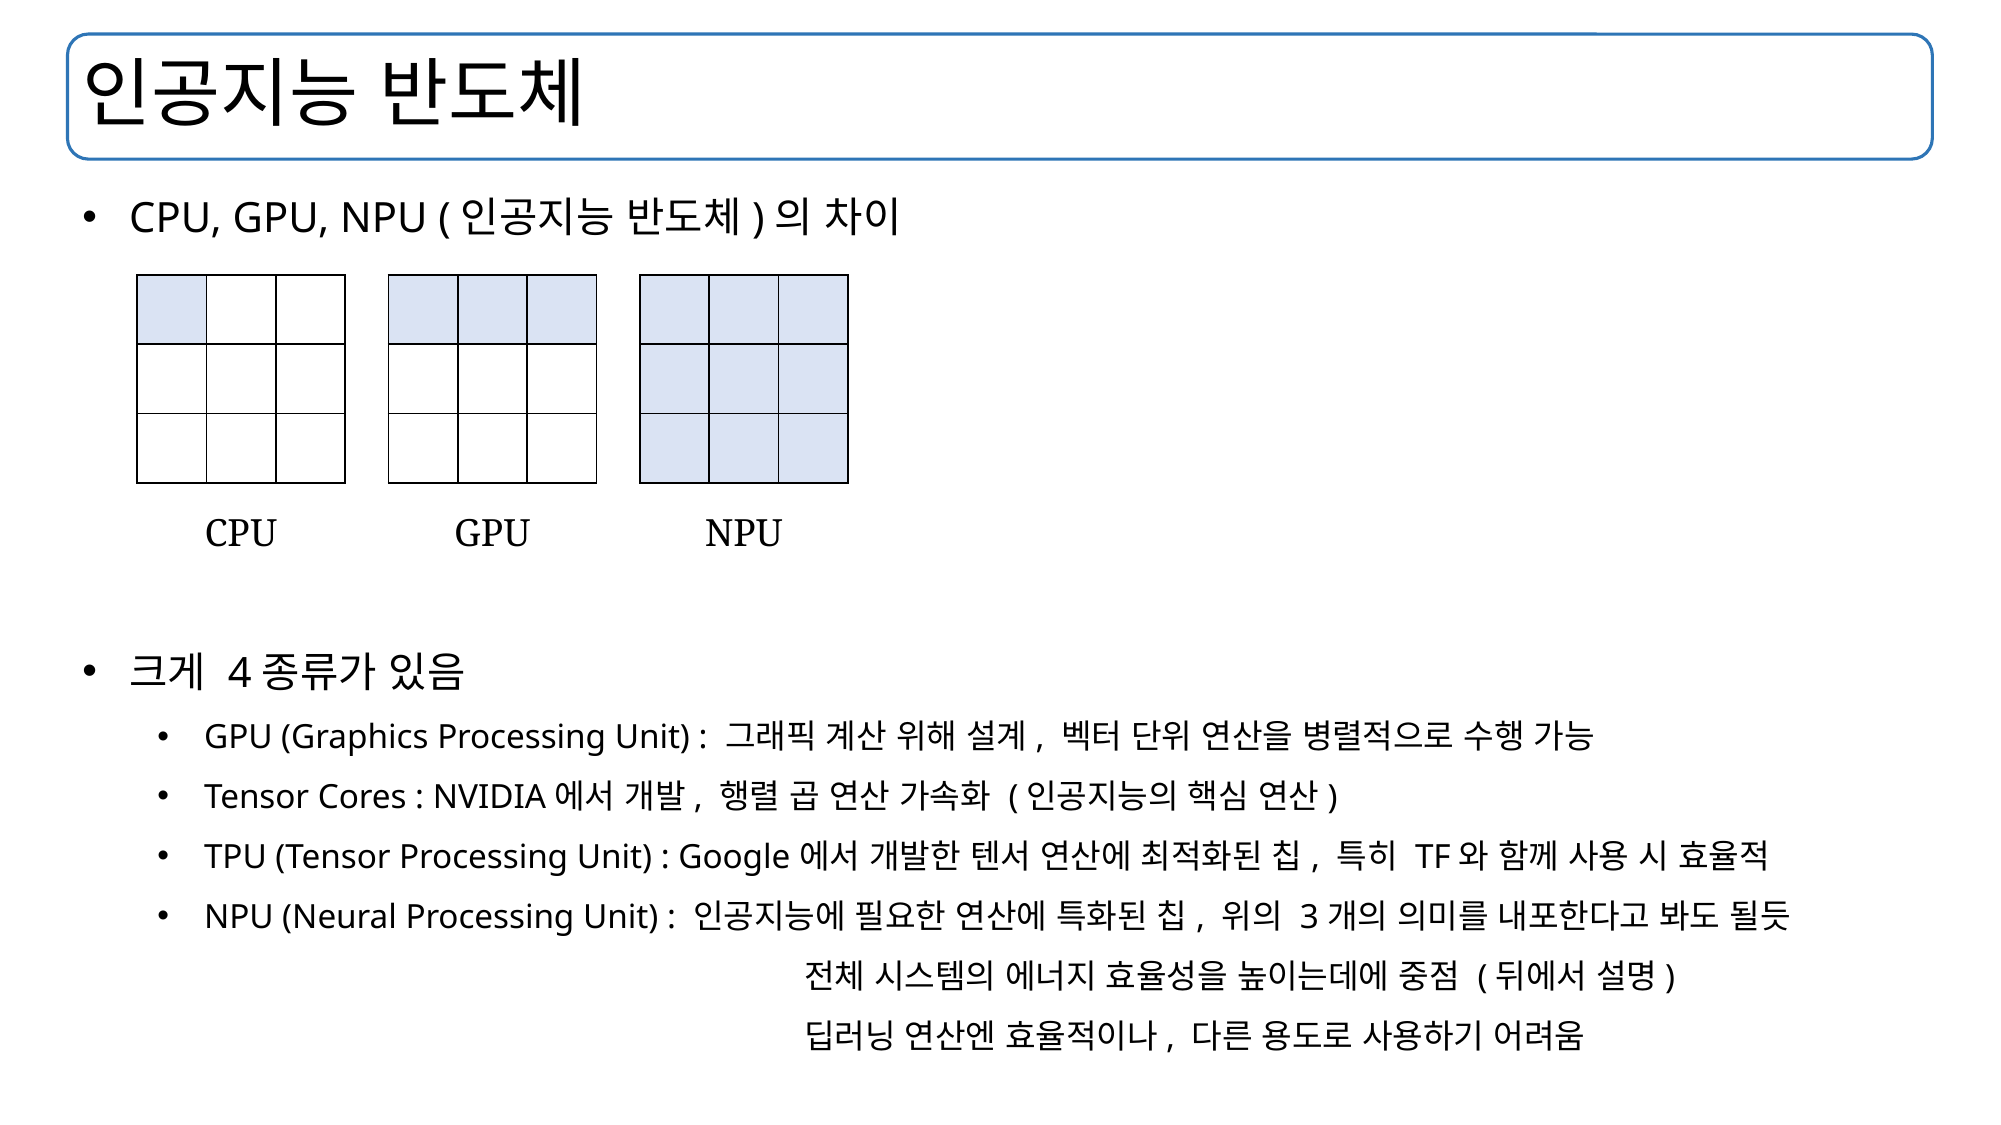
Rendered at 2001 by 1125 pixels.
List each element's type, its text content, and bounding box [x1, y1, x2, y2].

table_cell [138, 345, 206, 413]
table_cell [207, 345, 275, 413]
text_box GPU [407, 501, 577, 562]
table_cell [779, 414, 847, 482]
table_cell [641, 414, 708, 482]
table_header [389, 276, 457, 343]
table_cell [207, 414, 275, 482]
table_cell [459, 414, 526, 482]
table_cell [277, 414, 344, 482]
table_cell [389, 345, 457, 413]
table_cell [528, 414, 596, 482]
text_box NPU [659, 501, 829, 562]
table_header [528, 276, 596, 343]
table_cell [528, 345, 596, 413]
table_cell [710, 414, 778, 482]
table_cell [277, 345, 344, 413]
table_cell [459, 345, 526, 413]
text_box CPU, GPU, NPU (인공지능 반도체)의 차이 크게 4종류가 있음 GPU (Graphics Processing Unit) : 그래픽 계산 위해 설계, 벡터 단위 연산을 병렬적으로 수행 가능 Tensor Cores : NVIDIA에서 개발, 행렬 곱 연산 가속화 (인공지능의 핵심 연산) TPU (Tensor Processing Unit) : Google에서 개발한 텐서 연산에 최적화된 칩, 특히 TF와 함께 사용 시 효율적 NPU (Neural Processing Unit) : 인공지능에 필요한 연산에 특화된 칩, 위의 3개의 의미를 내포한다고 봐도 될듯 전체 시스템의 에너지 효율성을 높이는데에 중점 (뒤에서 설명) 딥러닝 연산엔 효율적이나, 다른 용도로 사용하기 어려움 [67, 183, 1933, 1063]
table_cell [710, 345, 778, 413]
table_header [207, 276, 275, 343]
table_cell [138, 414, 206, 482]
table_cell [779, 345, 847, 413]
table_cell [389, 414, 457, 482]
table_header [459, 276, 526, 343]
title 인공지능 반도체 [67, 34, 1933, 160]
text_box CPU [156, 501, 326, 562]
table_cell [641, 345, 708, 413]
table_header [710, 276, 778, 343]
table_header [277, 276, 344, 343]
table_header [138, 276, 206, 343]
table_header [641, 276, 708, 343]
table_header [779, 276, 847, 343]
